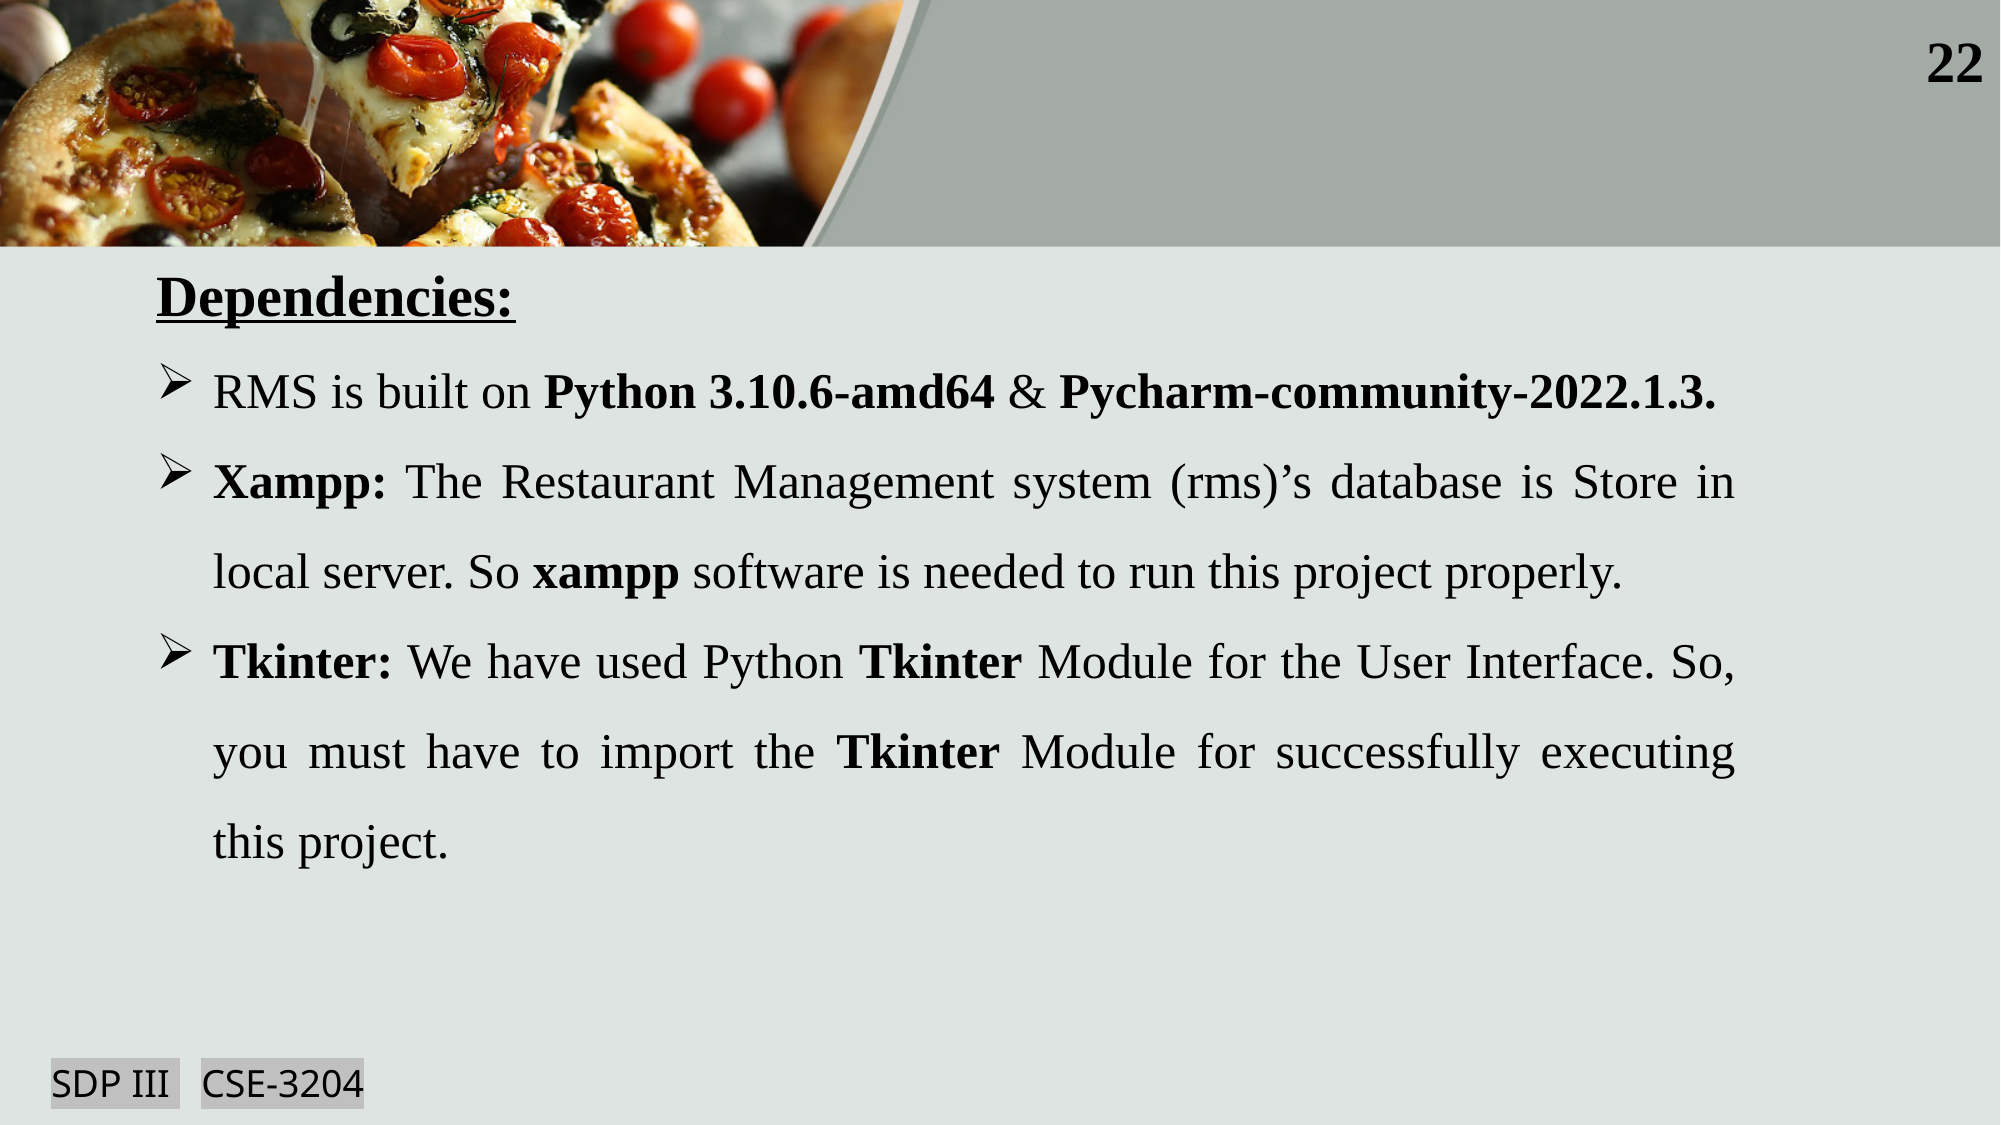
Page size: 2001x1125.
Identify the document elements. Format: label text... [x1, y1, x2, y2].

text_box SDP III CSE-3204 [36, 1053, 1047, 1113]
picture [0, 0, 2001, 1125]
slide_number 22 [1866, 0, 2000, 119]
text_box Dependencies: RMS is built on Python 3.10.6-amd64 & Pycharm-community-2022.1.3. Xampp: The Restaurant Management system (rms)’s database is Store in local server. So xampp software is needed to run this project properly. Tkinter: We have used Python Tkinter Module for the User Interface. So, you must have to import the Tkinter Module for successfully executing this project. [141, 215, 1751, 876]
